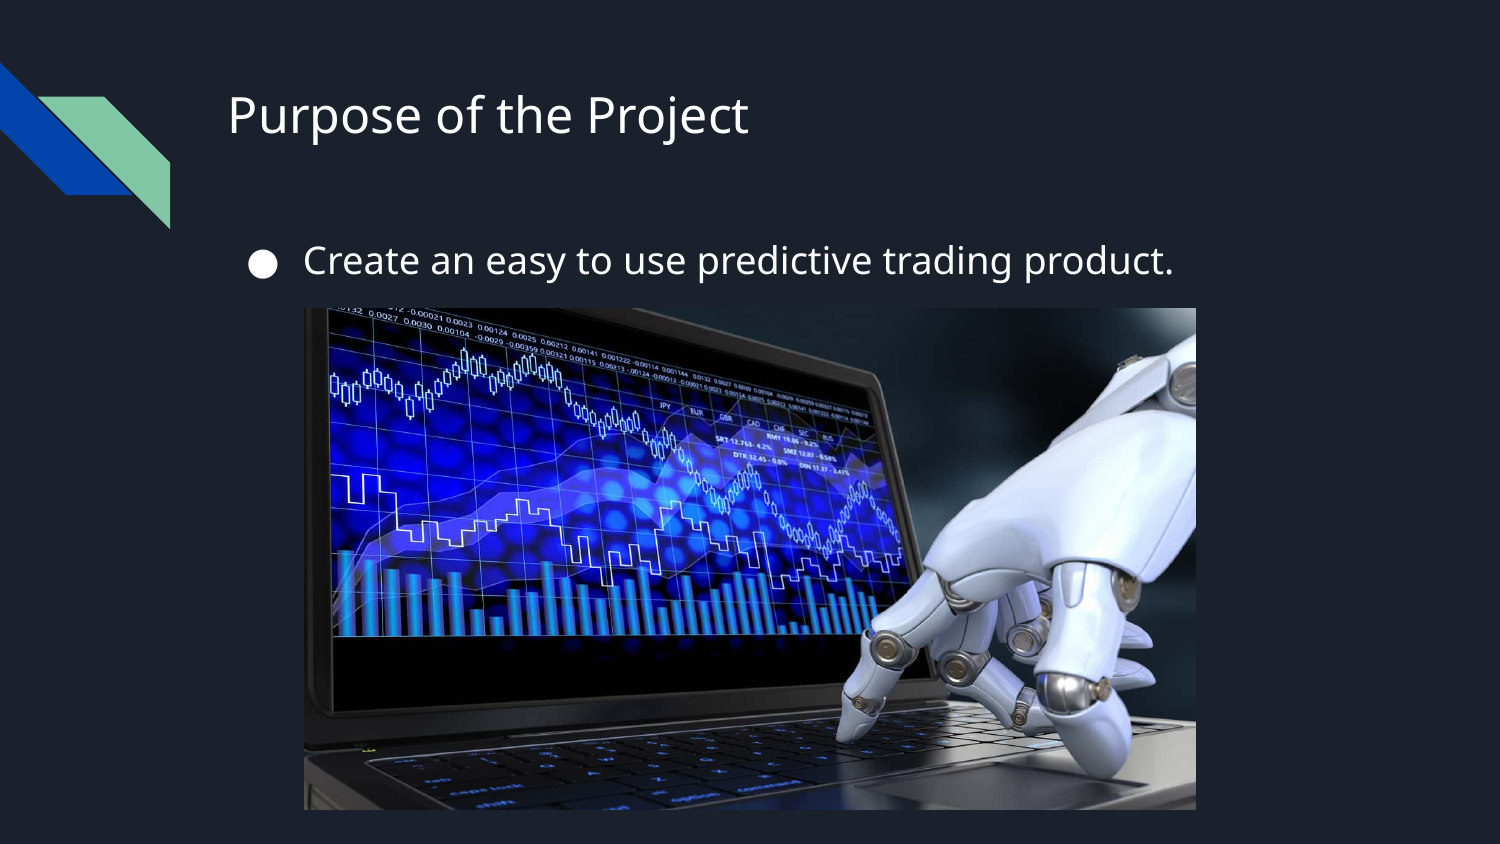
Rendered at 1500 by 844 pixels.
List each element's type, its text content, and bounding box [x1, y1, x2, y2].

list Create an easy to use predictive trading product. [212, 214, 1445, 529]
title Purpose of the Project [212, 64, 1368, 214]
picture [304, 308, 1196, 811]
